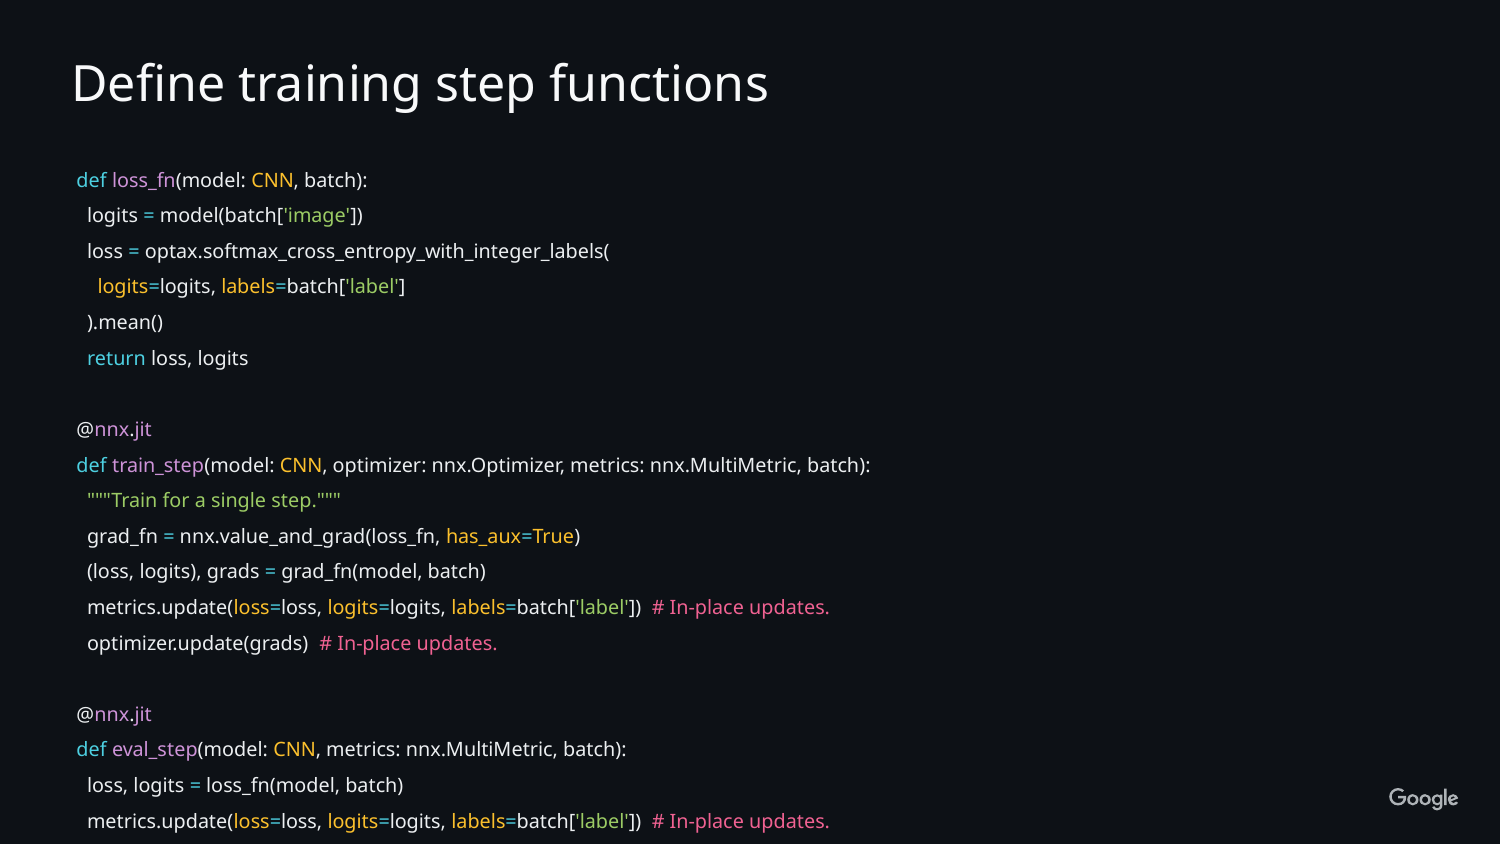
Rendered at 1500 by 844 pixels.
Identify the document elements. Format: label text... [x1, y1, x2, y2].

text_box def loss_fn(model: CNN, batch): logits = model(batch['image']) loss = optax.softmax_cross_entropy_with_integer_labels( logits=logits, labels=batch['label'] ).mean() return loss, logits @nnx.jit def train_step(model: CNN, optimizer: nnx.Optimizer, metrics: nnx.MultiMetric, batch): """Train for a single step.""" grad_fn = nnx.value_and_grad(loss_fn, has_aux=True) (loss, logits), grads = grad_fn(model, batch) metrics.update(loss=loss, logits=logits, labels=batch['label']) # In-place updates. optimizer.update(grads) # In-place updates. @nnx.jit def eval_step(model: CNN, metrics: nnx.MultiMetric, batch): loss, logits = loss_fn(model, batch) metrics.update(loss=loss, logits=logits, labels=batch['label']) # In-place updates. [61, 140, 1432, 844]
title Define training step functions [56, 43, 1313, 215]
